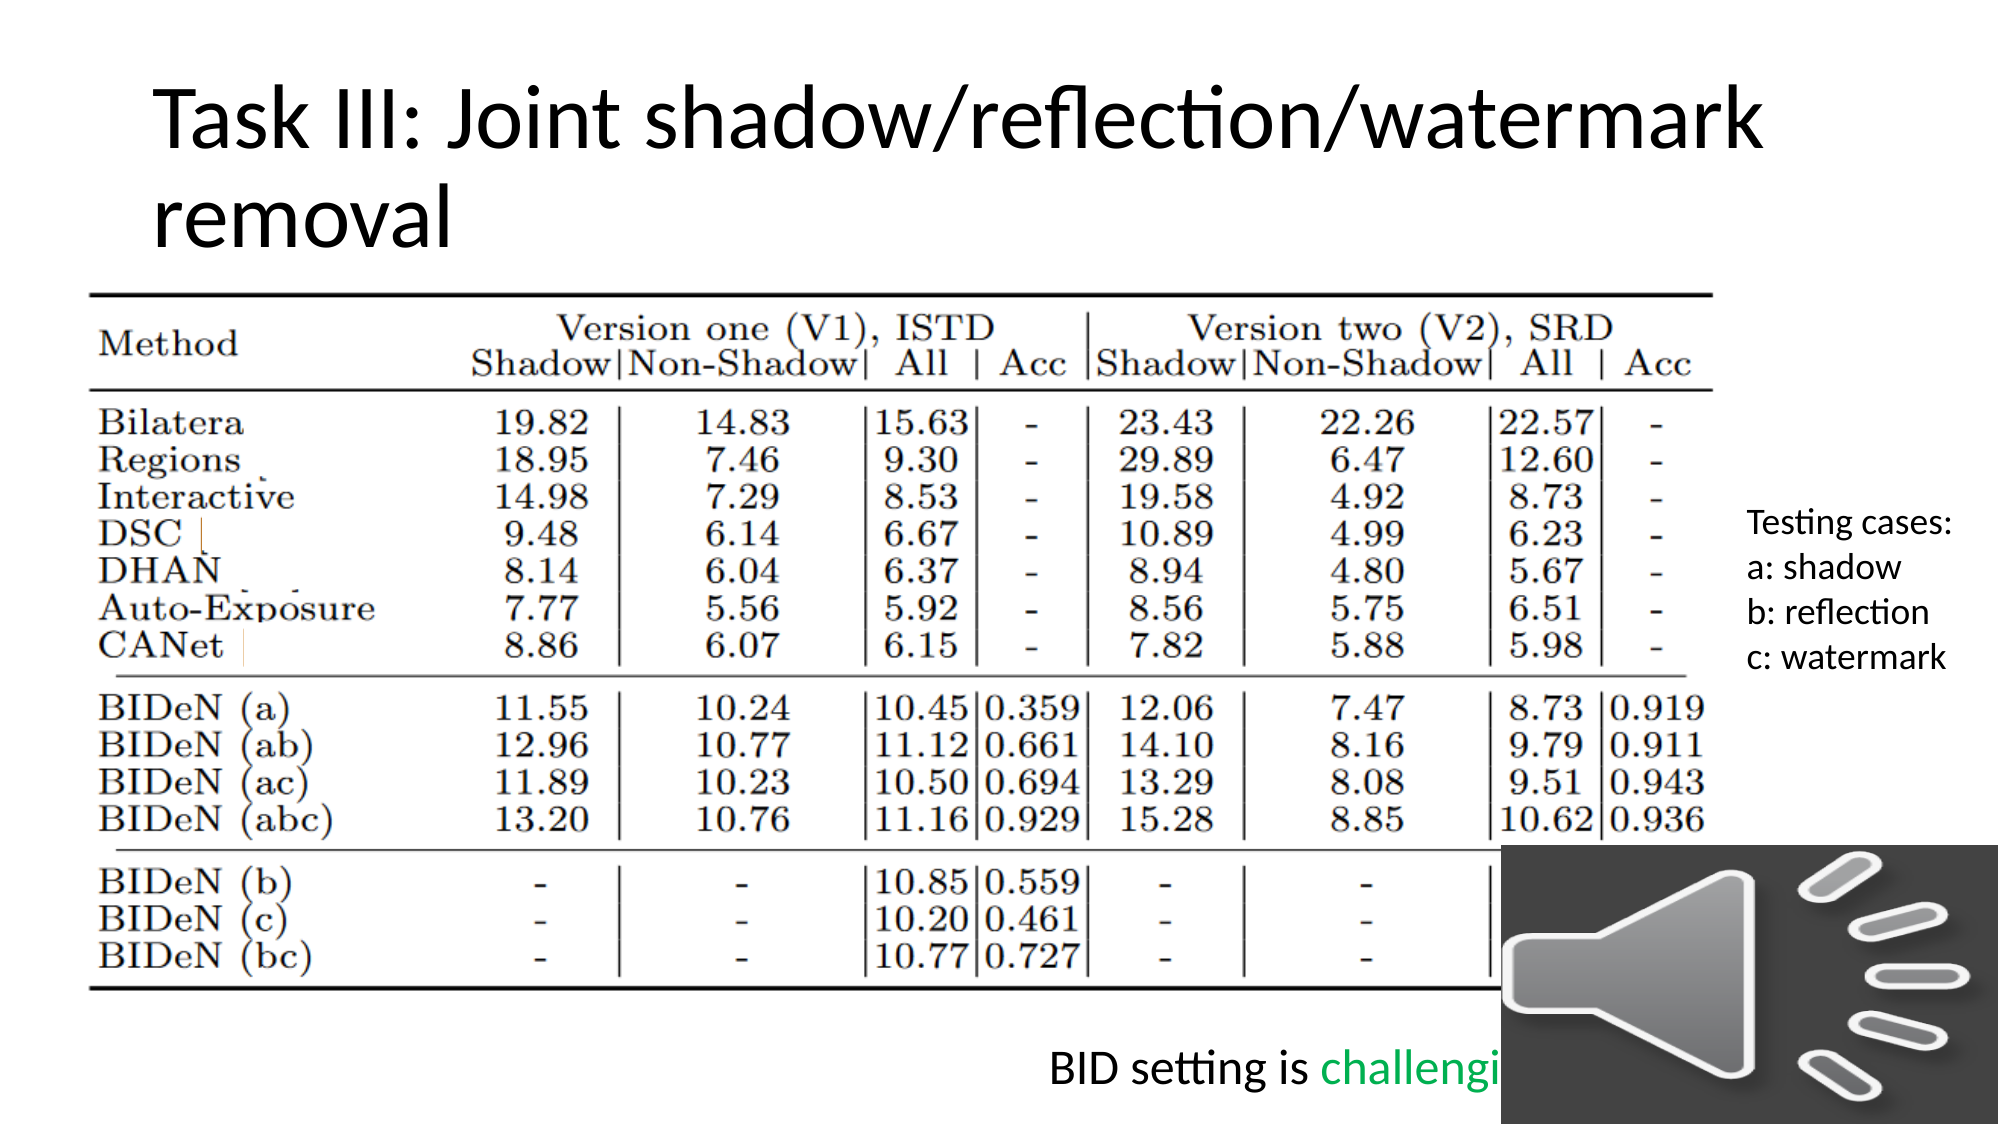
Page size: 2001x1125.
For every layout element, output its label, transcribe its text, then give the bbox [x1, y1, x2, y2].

text_box BID setting is challenging! [1033, 1027, 1500, 1102]
text_box Testing cases: a: shadow b: reflection c: watermark [1777, 489, 1983, 685]
title Task III: Joint shadow/reflection/watermark removal [137, 59, 1863, 278]
picture [51, 258, 2000, 1125]
